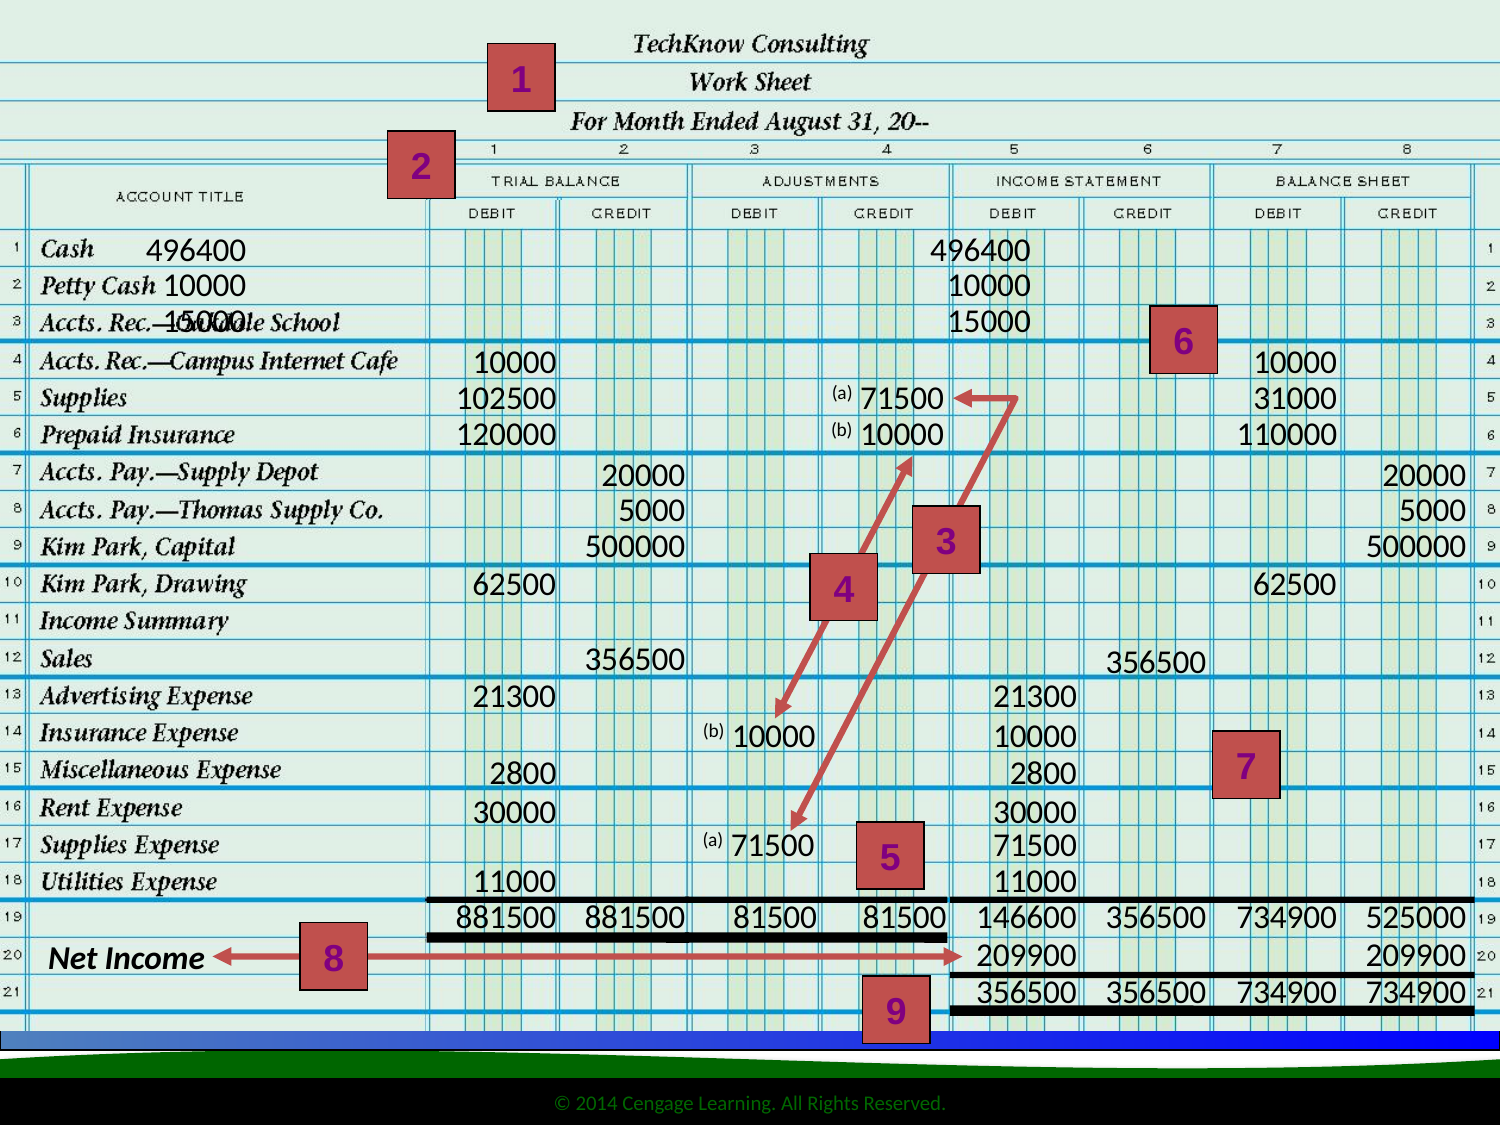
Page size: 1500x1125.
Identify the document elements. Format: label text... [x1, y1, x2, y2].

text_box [130, 224, 701, 909]
text_box [0, 1039, 860, 1050]
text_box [684, 821, 948, 900]
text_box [862, 974, 1475, 1044]
text_box [1478, 1039, 1500, 1050]
footer LESSON 6-2 [1050, 1064, 1500, 1125]
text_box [0, 0, 1500, 1032]
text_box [977, 637, 1281, 909]
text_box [212, 922, 963, 991]
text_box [914, 224, 1482, 611]
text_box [705, 373, 1016, 873]
